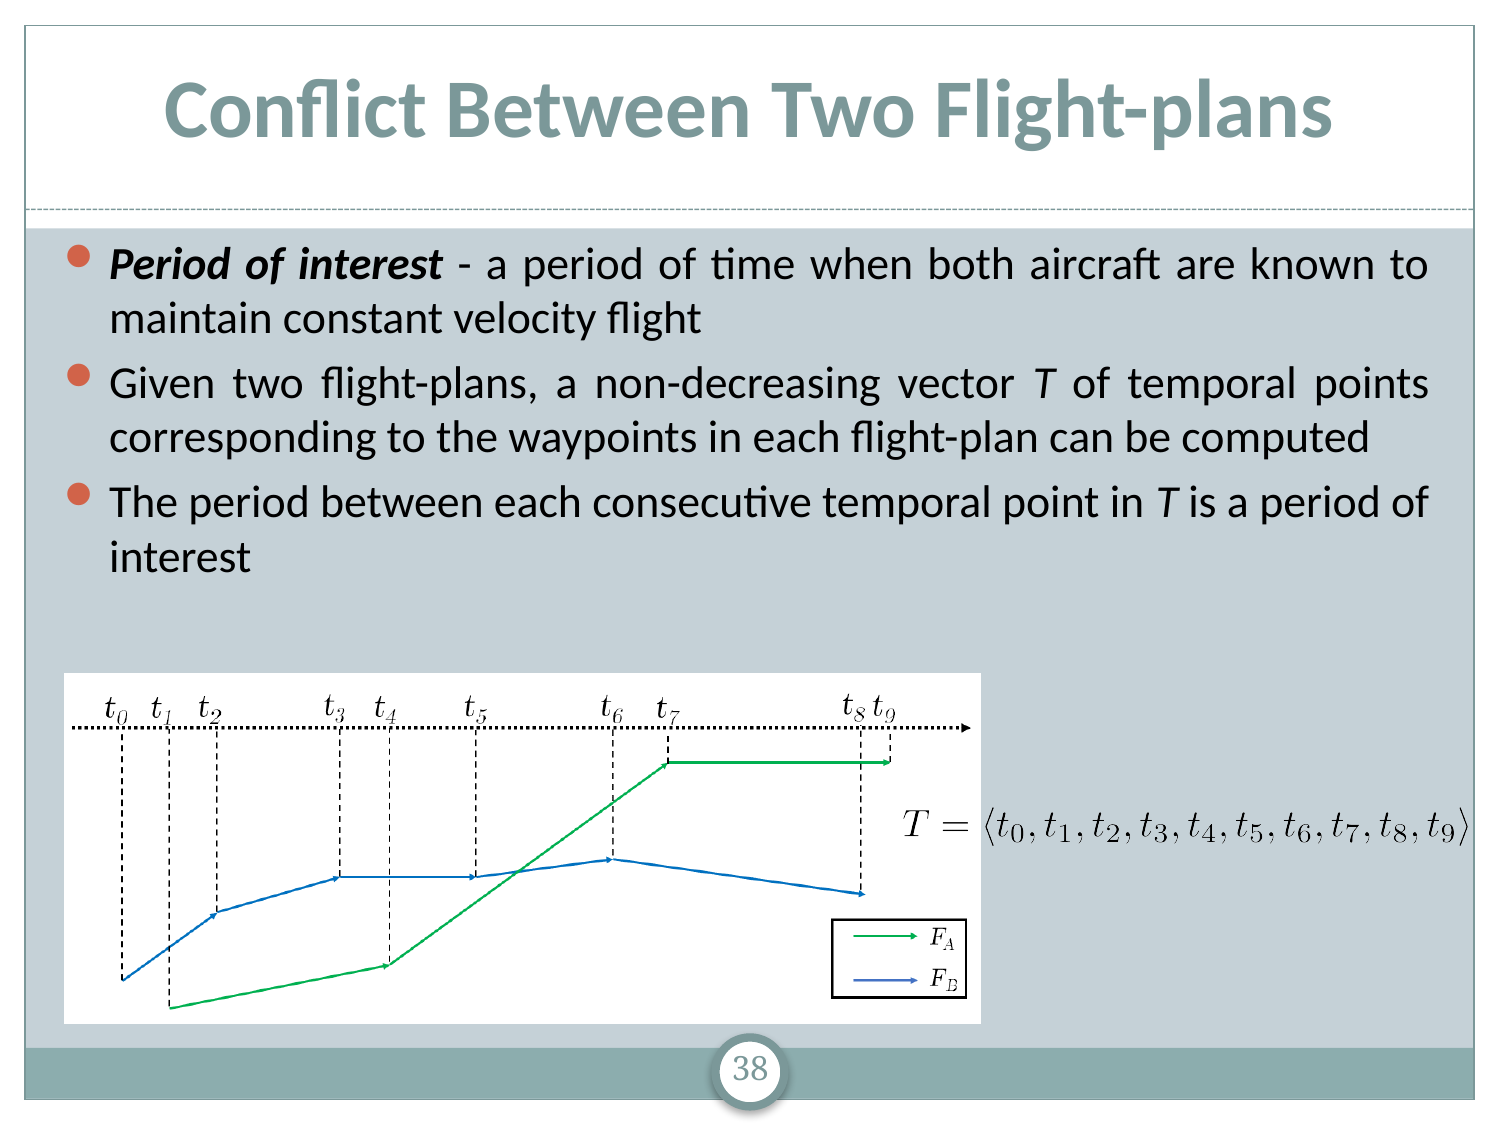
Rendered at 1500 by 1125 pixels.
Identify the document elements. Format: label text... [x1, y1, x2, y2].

list Period of interest - a period of time when both aircraft are known to maintain constant velocity flight Given two flight-plans, a non-decreasing vector T of temporal points corresponding to the waypoints in each flight-plan can be computed The period between each consecutive temporal point in T is a period of interest [49, 225, 1445, 1059]
title Conflict Between Two Flight-plans [49, 37, 1450, 162]
picture [64, 672, 1468, 1024]
slide_number 38 [712, 1059, 788, 1107]
